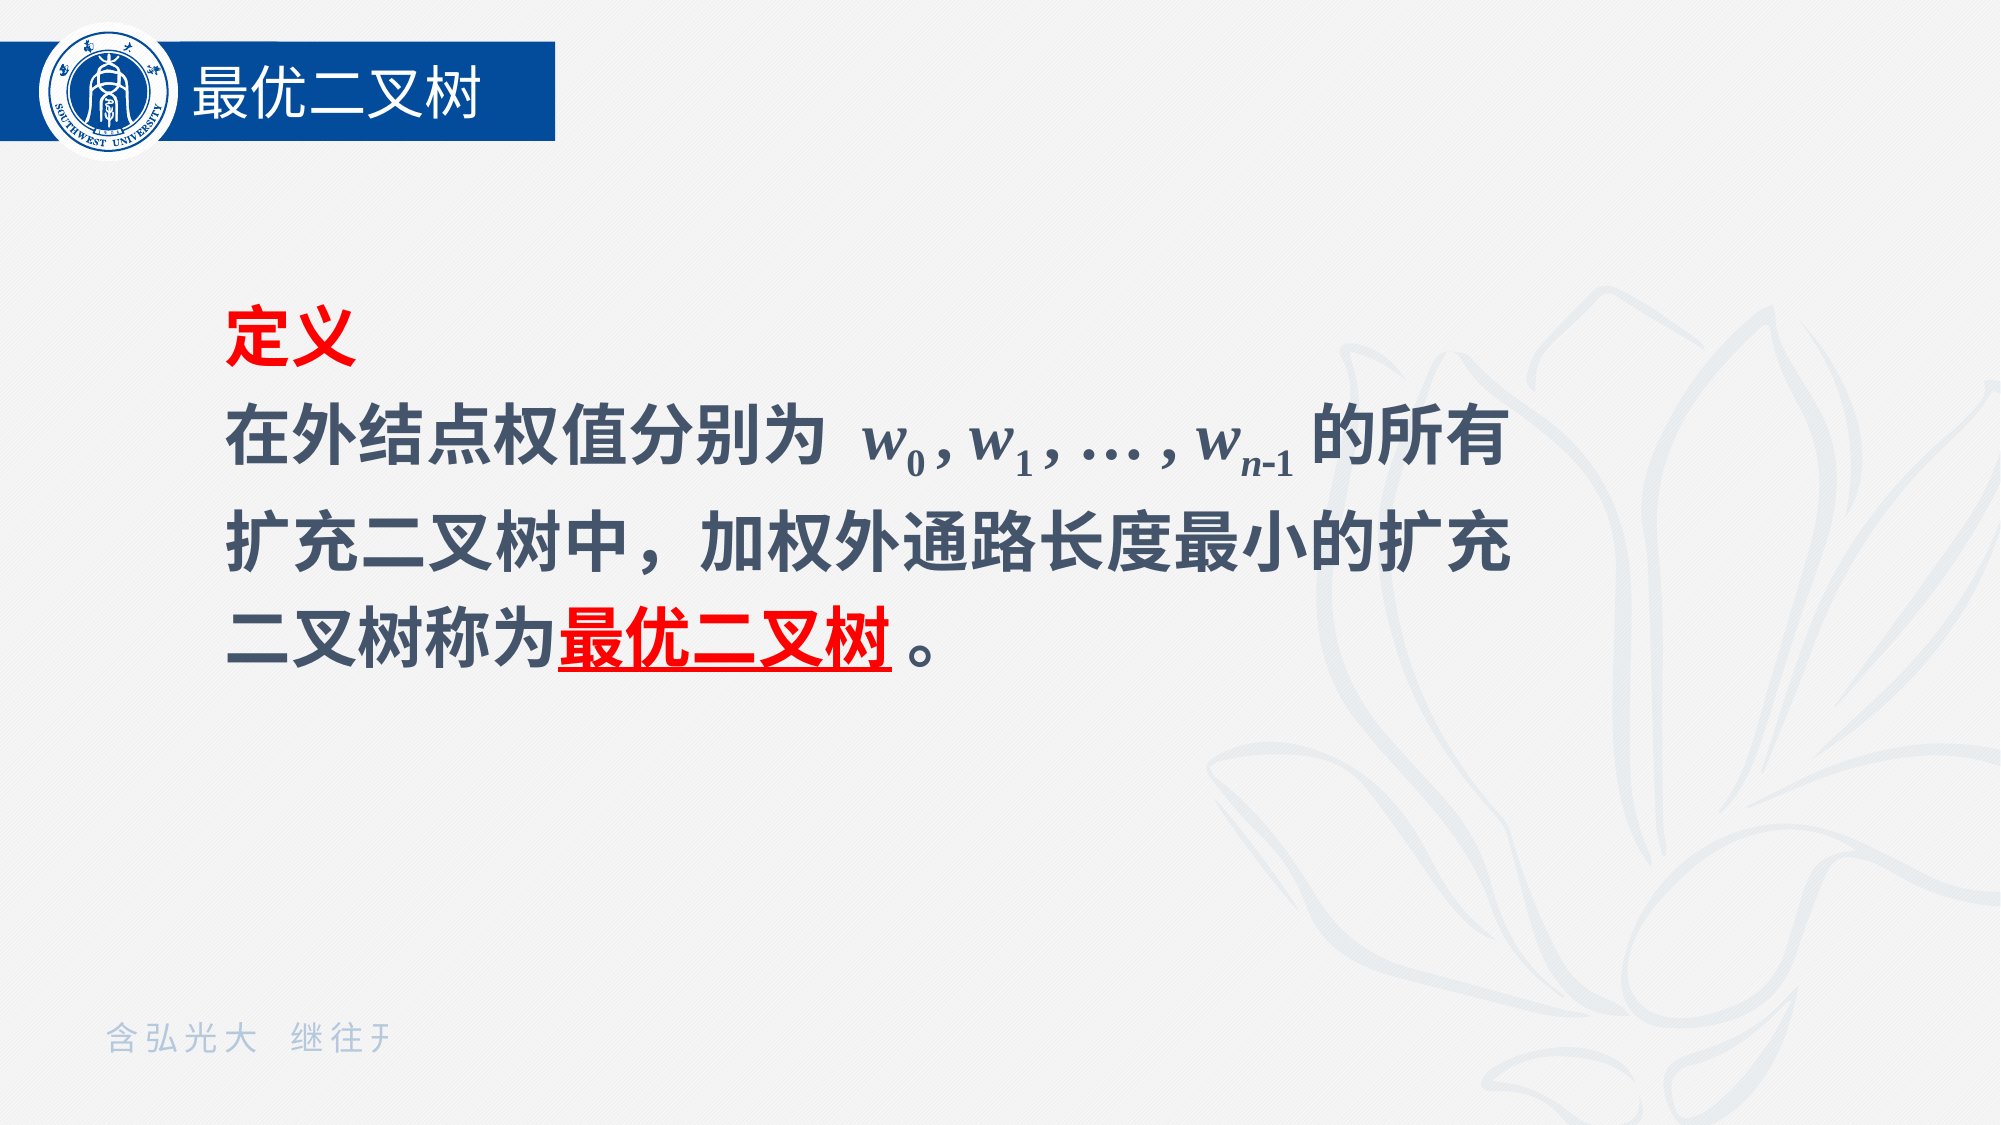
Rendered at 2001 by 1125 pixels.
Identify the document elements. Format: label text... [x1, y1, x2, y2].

text_box 定义 在外结点权值分别为 w0 , w1 , … , wn1的所有扩充二叉树中，加权外通路长度最小的扩充二叉树称为最优二叉树 。 [209, 271, 1527, 683]
list 最优二叉树 [180, 41, 556, 141]
